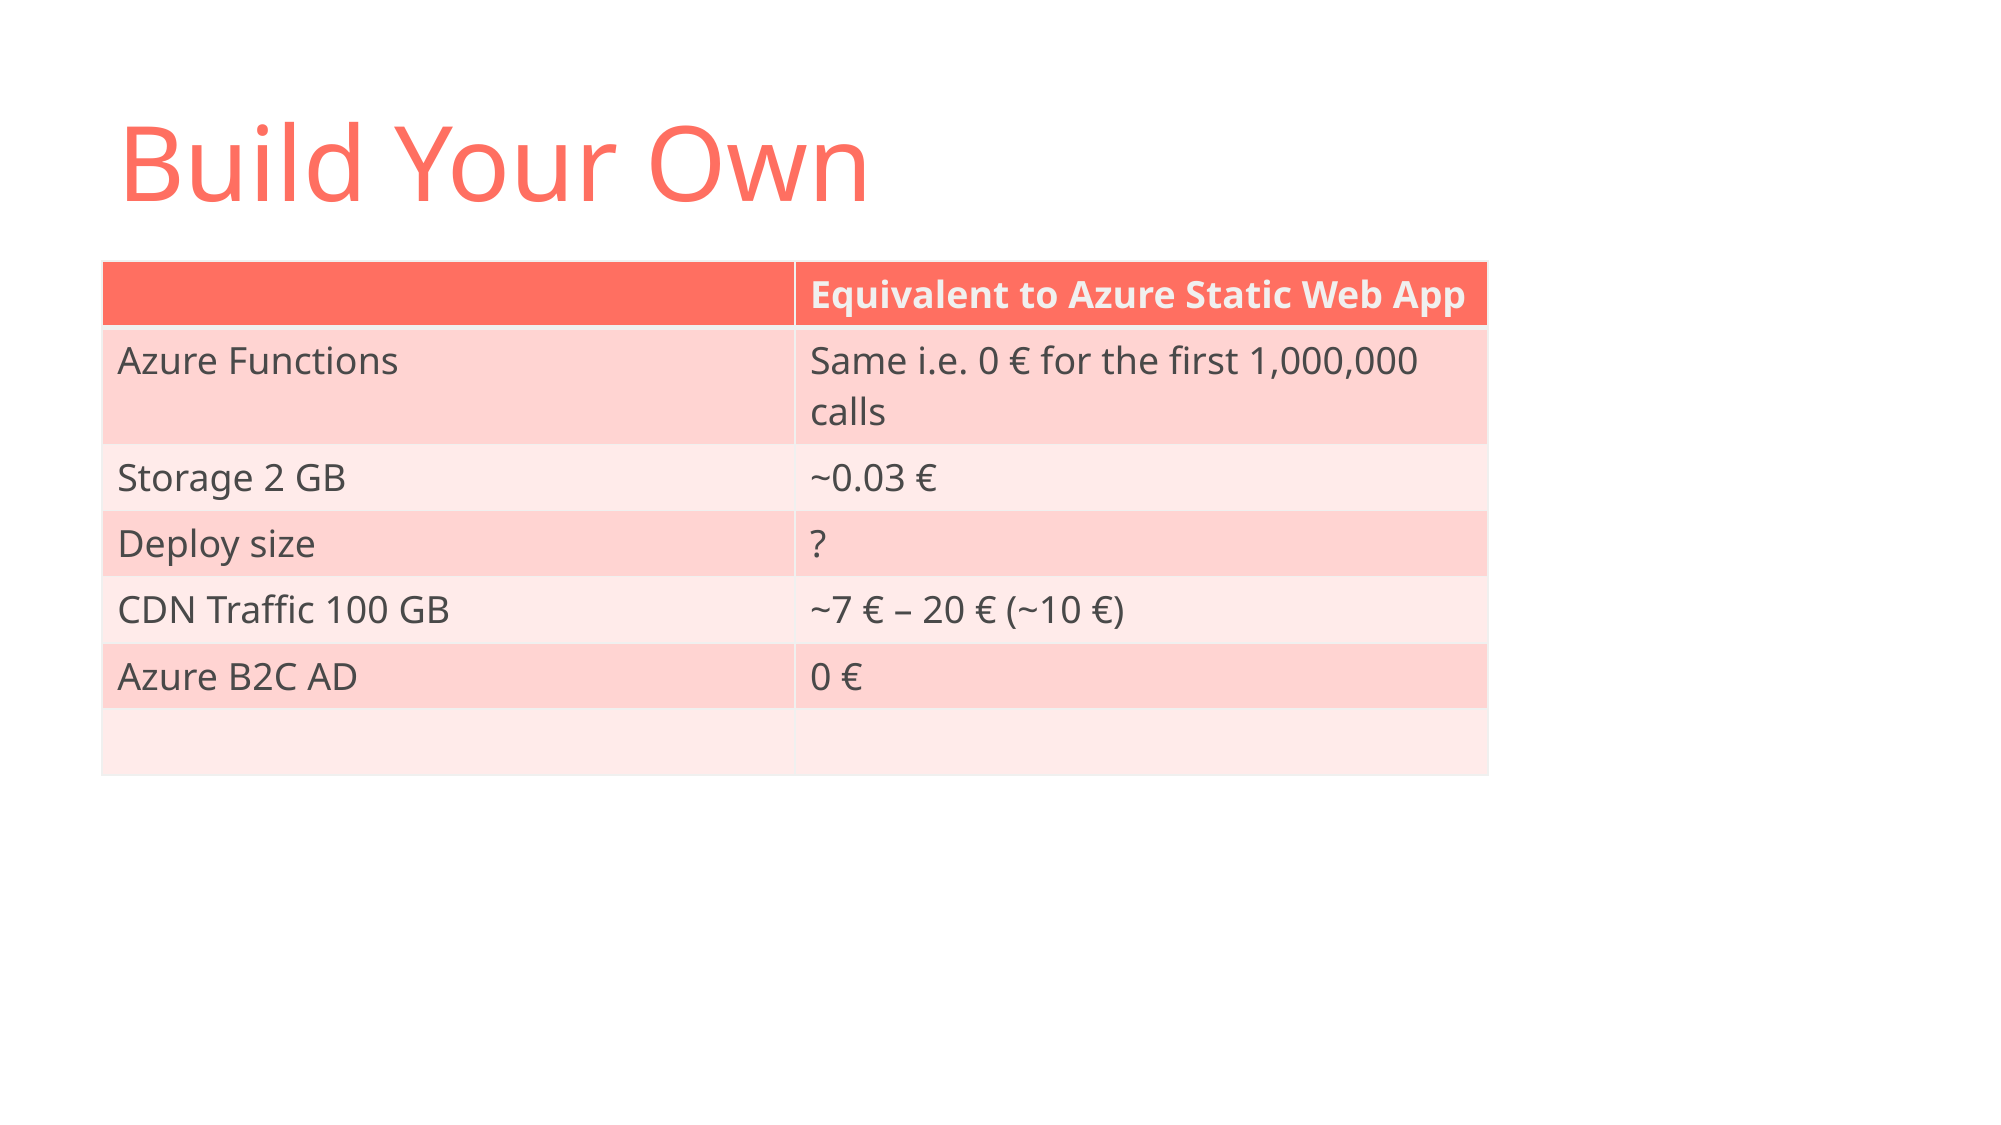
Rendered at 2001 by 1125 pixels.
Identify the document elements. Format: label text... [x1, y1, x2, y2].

title Build Your Own [102, 119, 1898, 238]
table_cell Azure B2C AD [103, 644, 794, 708]
table_cell Azure Functions [103, 330, 794, 444]
table_cell [796, 710, 1487, 774]
table_cell Storage 2 GB [103, 445, 794, 510]
table_cell ? [796, 511, 1487, 576]
table_cell [103, 710, 794, 774]
table_cell 0 € [796, 644, 1487, 708]
table_header Equivalent to Azure Static Web App [796, 262, 1487, 325]
table_cell ~7 € – 20 € (~10 €) [796, 577, 1487, 642]
table_cell CDN Traffic 100 GB [103, 577, 794, 642]
table_cell ~0.03 € [796, 445, 1487, 510]
table_header [103, 262, 794, 325]
table_cell Deploy size [103, 511, 794, 576]
table_cell Same i.e. 0 € for the first 1,000,000 calls [796, 330, 1487, 444]
